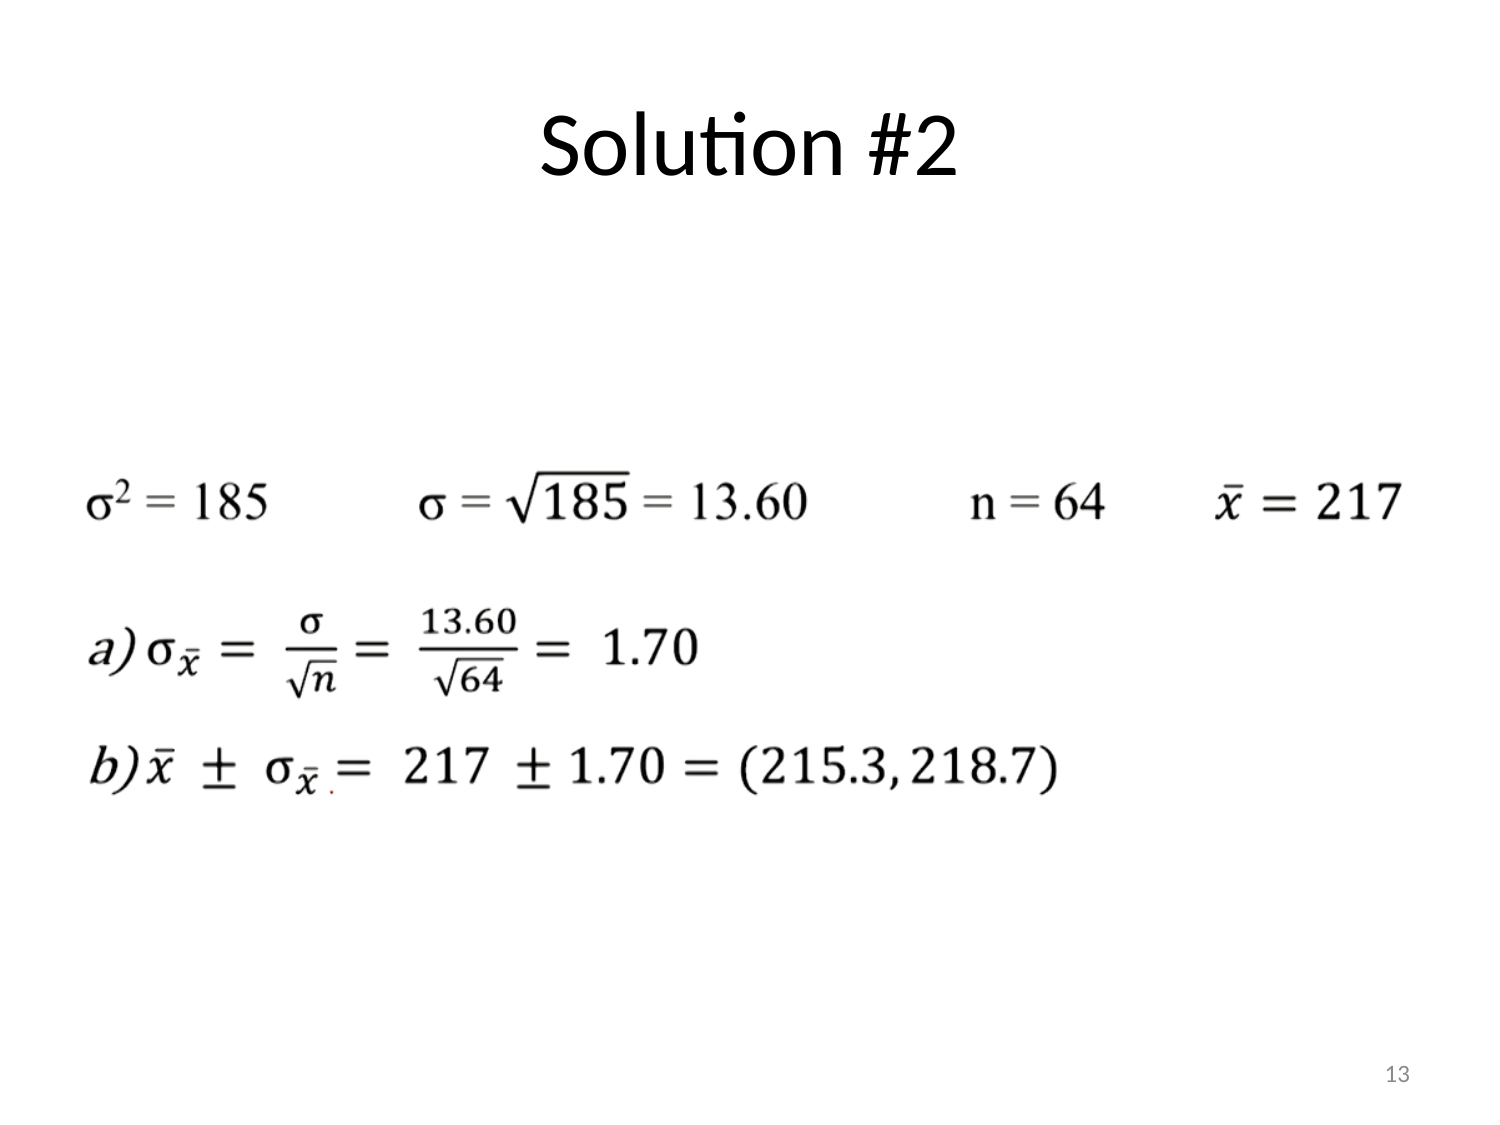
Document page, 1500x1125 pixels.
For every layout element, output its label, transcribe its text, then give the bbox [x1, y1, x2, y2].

title Solution #2 [75, 45, 1425, 233]
slide_number 13 [1074, 1042, 1425, 1103]
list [74, 434, 1426, 833]
